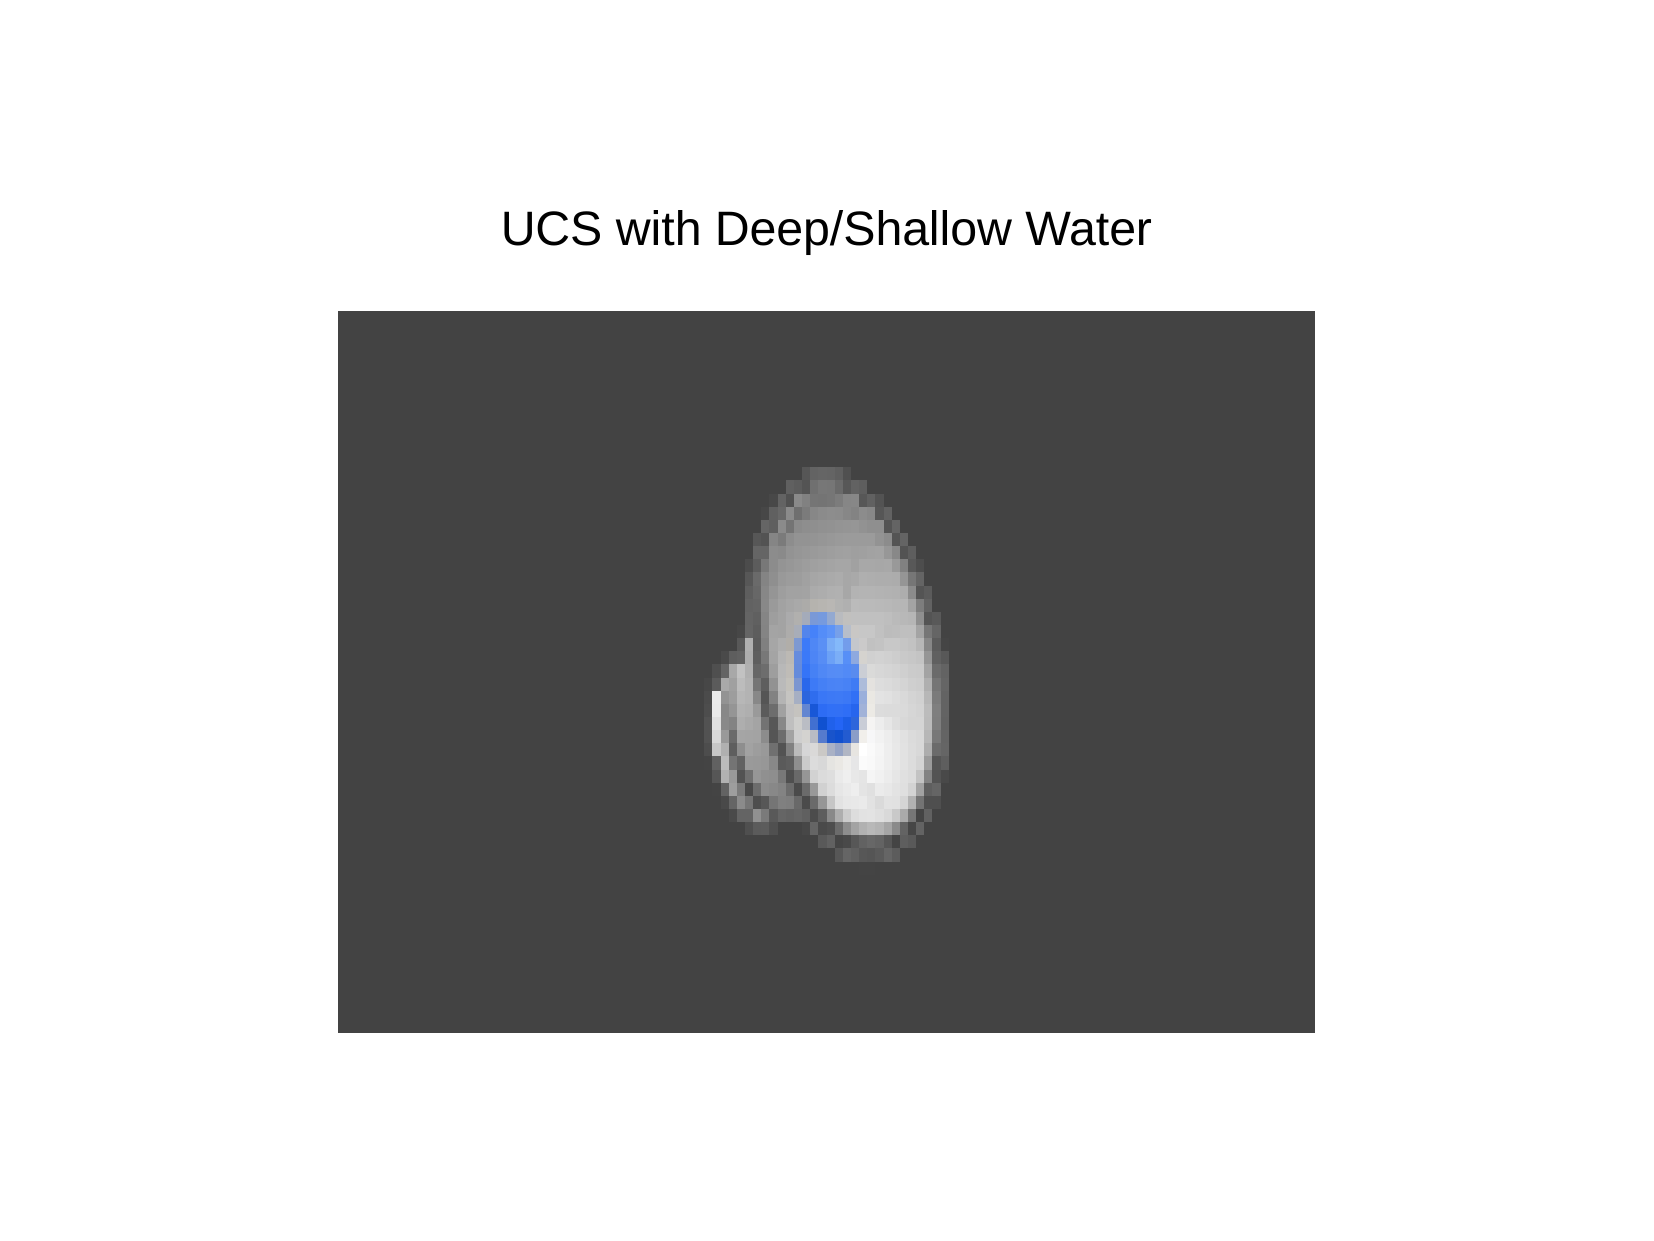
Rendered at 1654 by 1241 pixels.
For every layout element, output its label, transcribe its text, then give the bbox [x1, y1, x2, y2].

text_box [337, 309, 1317, 1034]
title UCS with Deep/Shallow Water [0, 151, 1654, 307]
